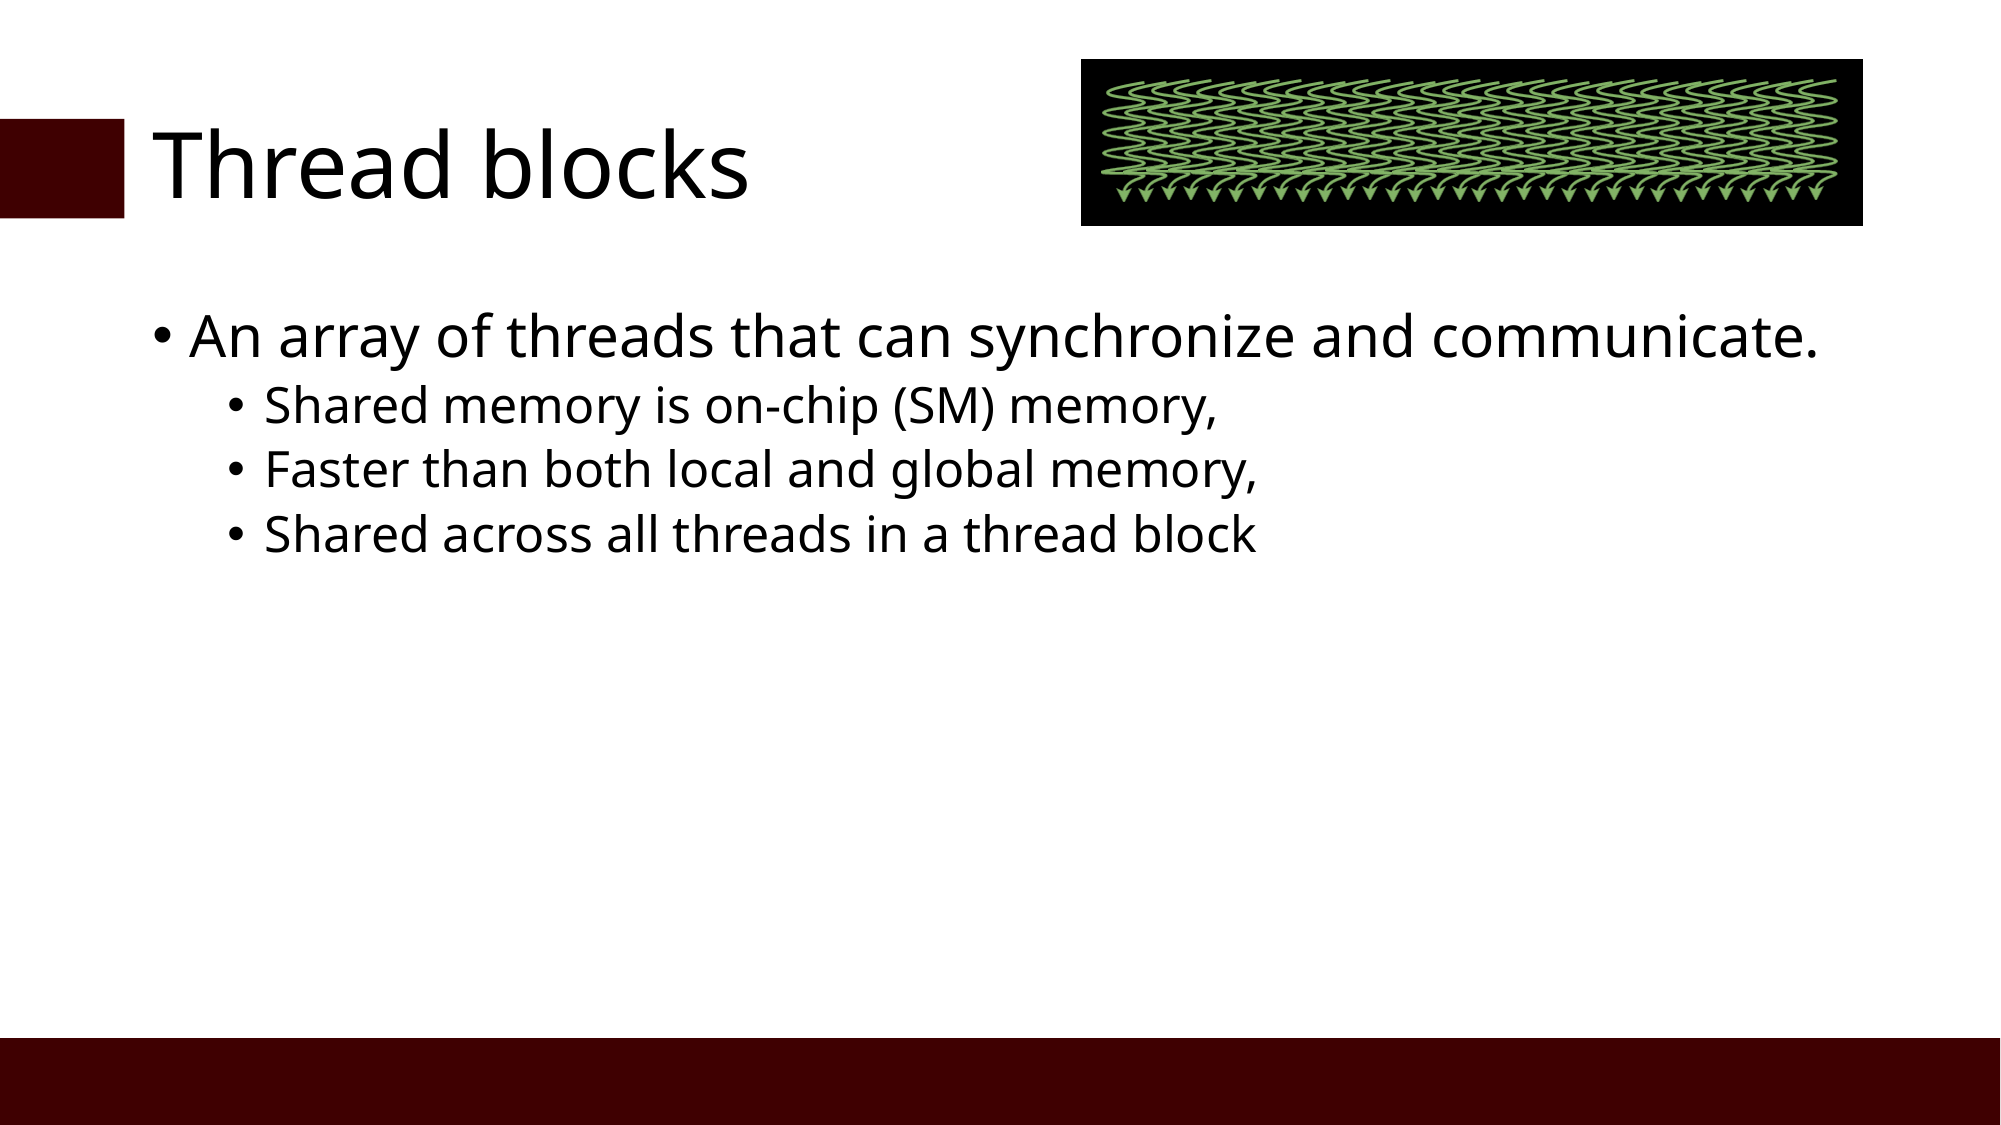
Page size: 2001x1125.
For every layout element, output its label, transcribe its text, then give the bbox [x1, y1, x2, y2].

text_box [1081, 59, 1863, 225]
title Thread blocks [137, 59, 1863, 278]
list An array of threads that can synchronize and communicate. Shared memory is on-chip (SM) memory, Faster than both local and global memory, Shared across all threads in a thread block [137, 299, 1863, 1014]
